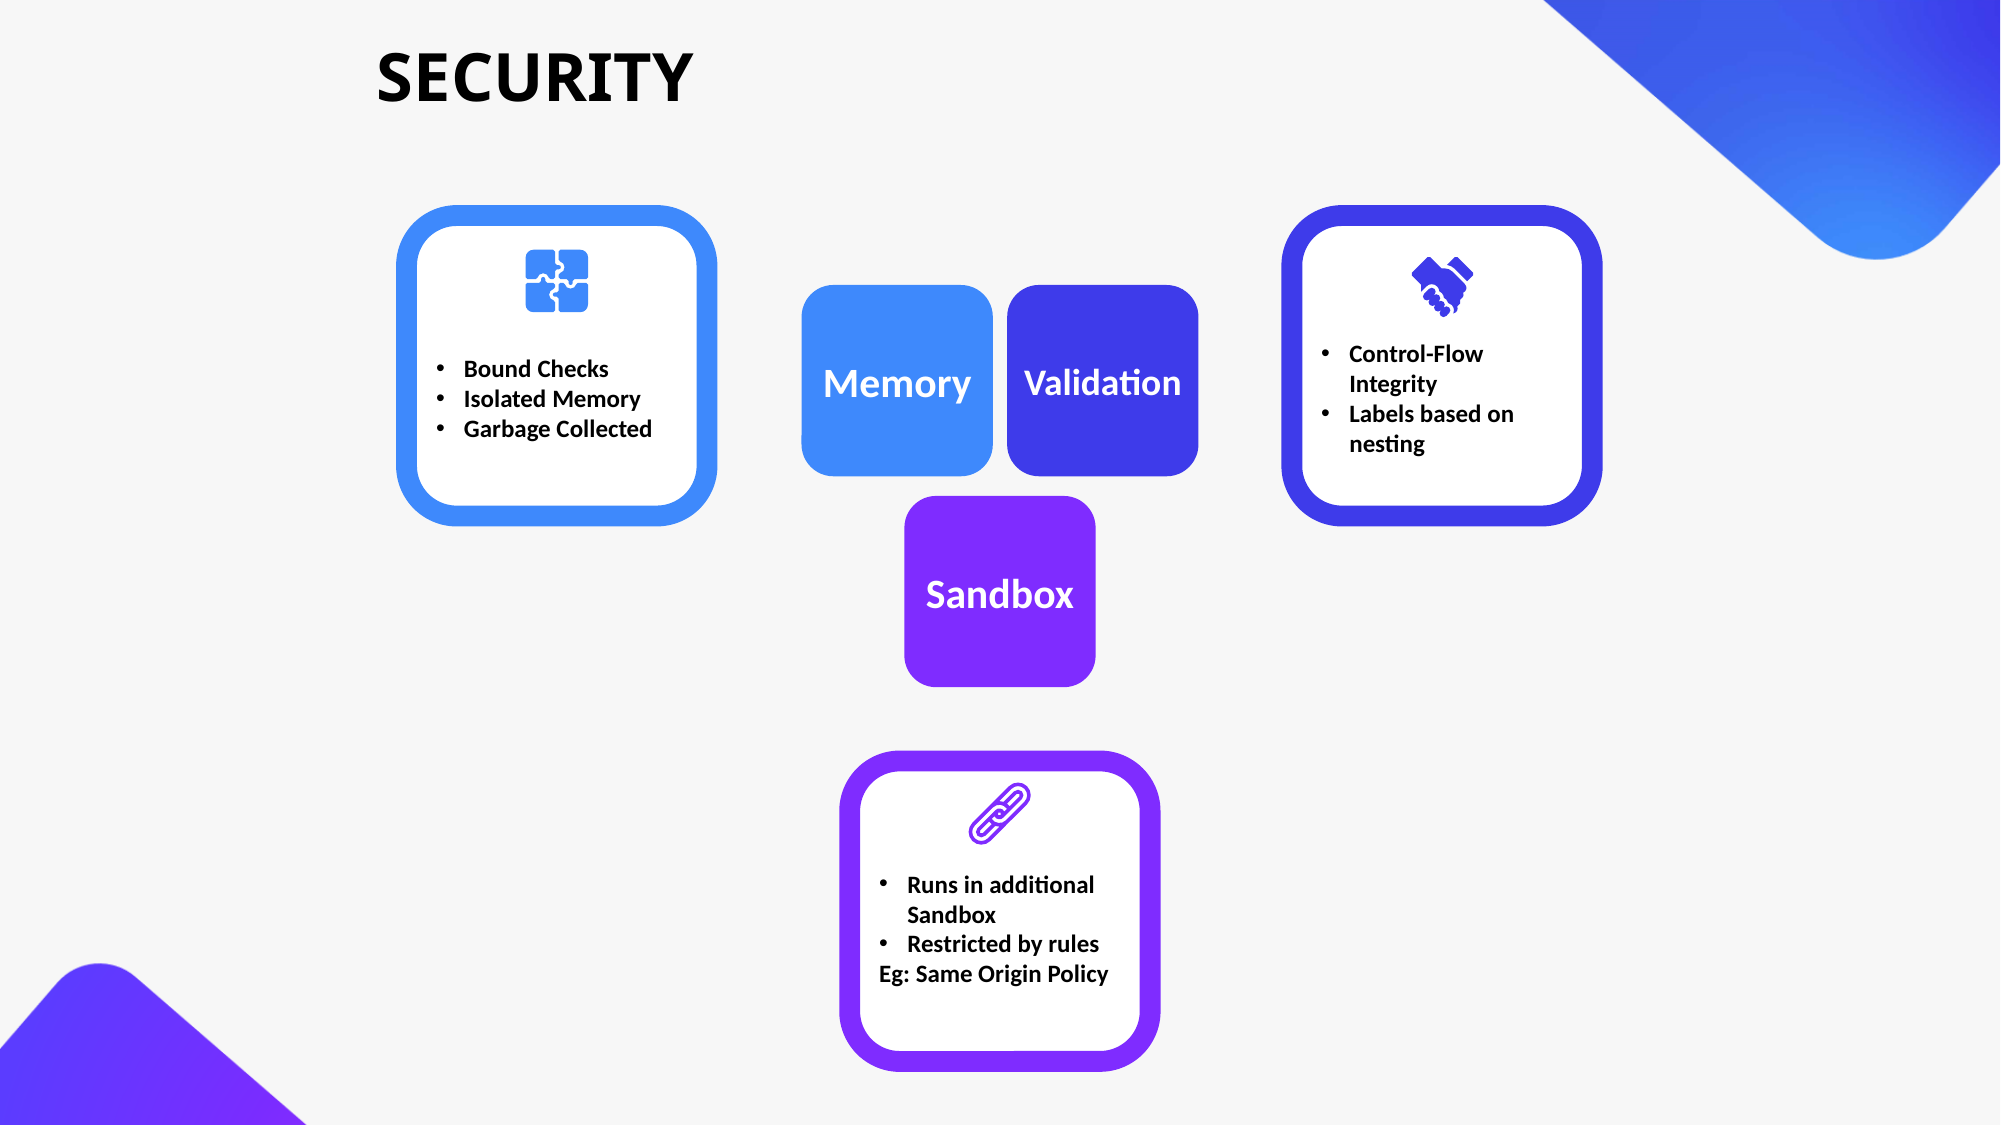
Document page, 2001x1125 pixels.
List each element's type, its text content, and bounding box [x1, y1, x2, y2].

picture [0, 0, 2001, 1125]
text_box Runs in additional Sandbox Restricted by rules Eg: Same Origin Policy [849, 760, 1151, 1062]
text_box Sandbox [904, 495, 1096, 688]
text_box Validation [1007, 284, 1199, 477]
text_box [524, 248, 590, 314]
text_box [1410, 255, 1475, 318]
text_box Control-Flow Integrity Labels based on nesting [1291, 215, 1593, 517]
text_box Memory [801, 284, 993, 477]
text_box SECURITY [174, 27, 898, 123]
text_box [968, 782, 1031, 845]
text_box Bound Checks Isolated Memory Garbage Collected [406, 215, 708, 517]
